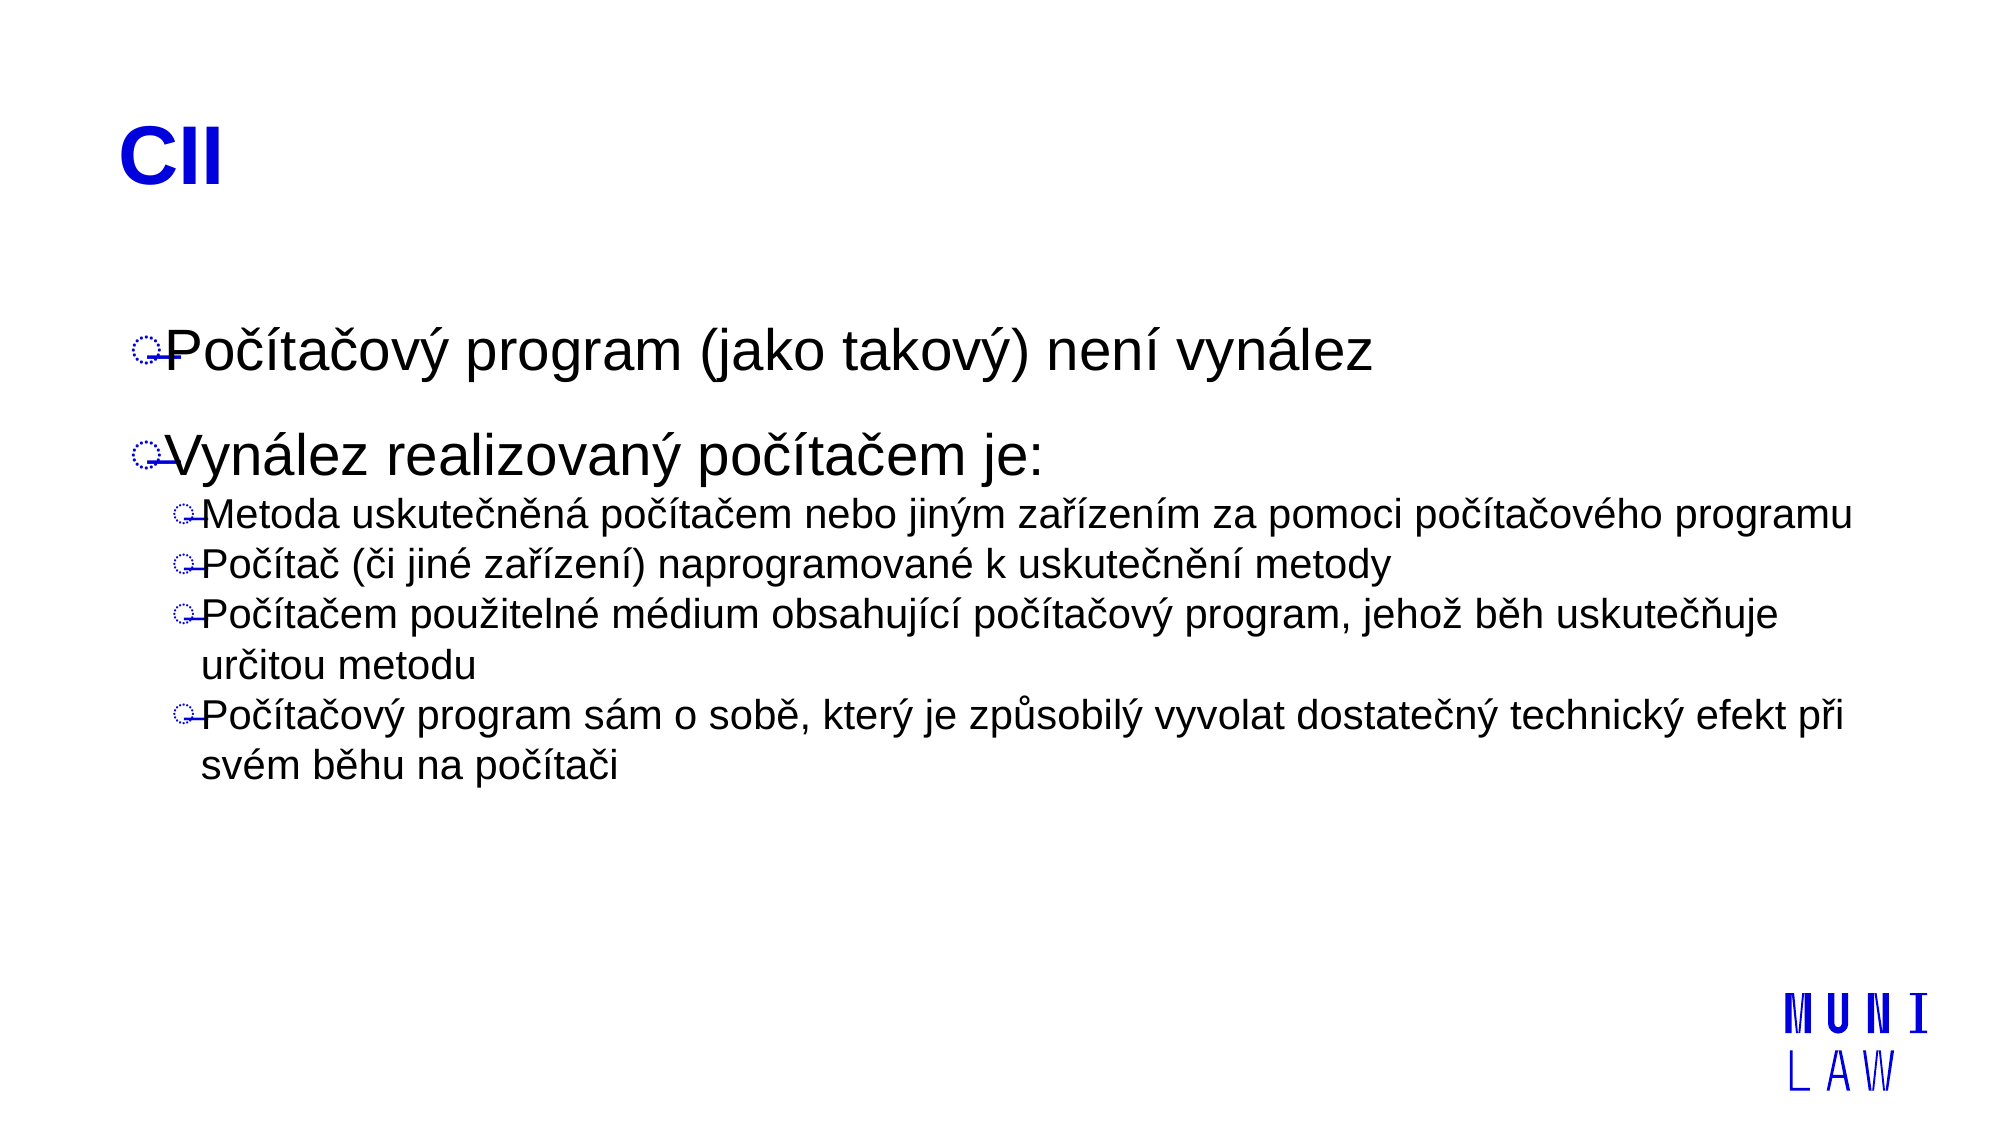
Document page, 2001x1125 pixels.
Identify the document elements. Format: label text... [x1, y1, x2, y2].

title CII [118, 118, 1883, 193]
list Počítačový program (jako takový) není vynález Vynález realizovaný počítačem je: Metoda uskutečněná počítačem nebo jiným zařízením za pomoci počítačového programu Počítač (či jiné zařízení) naprogramované k uskutečnění metody Počítačem použitelné médium obsahující počítačový program, jehož běh uskutečňuje určitou metodu Počítačový program sám o sobě, který je způsobilý vyvolat dostatečný technický efekt při svém běhu na počítači [118, 277, 1883, 957]
